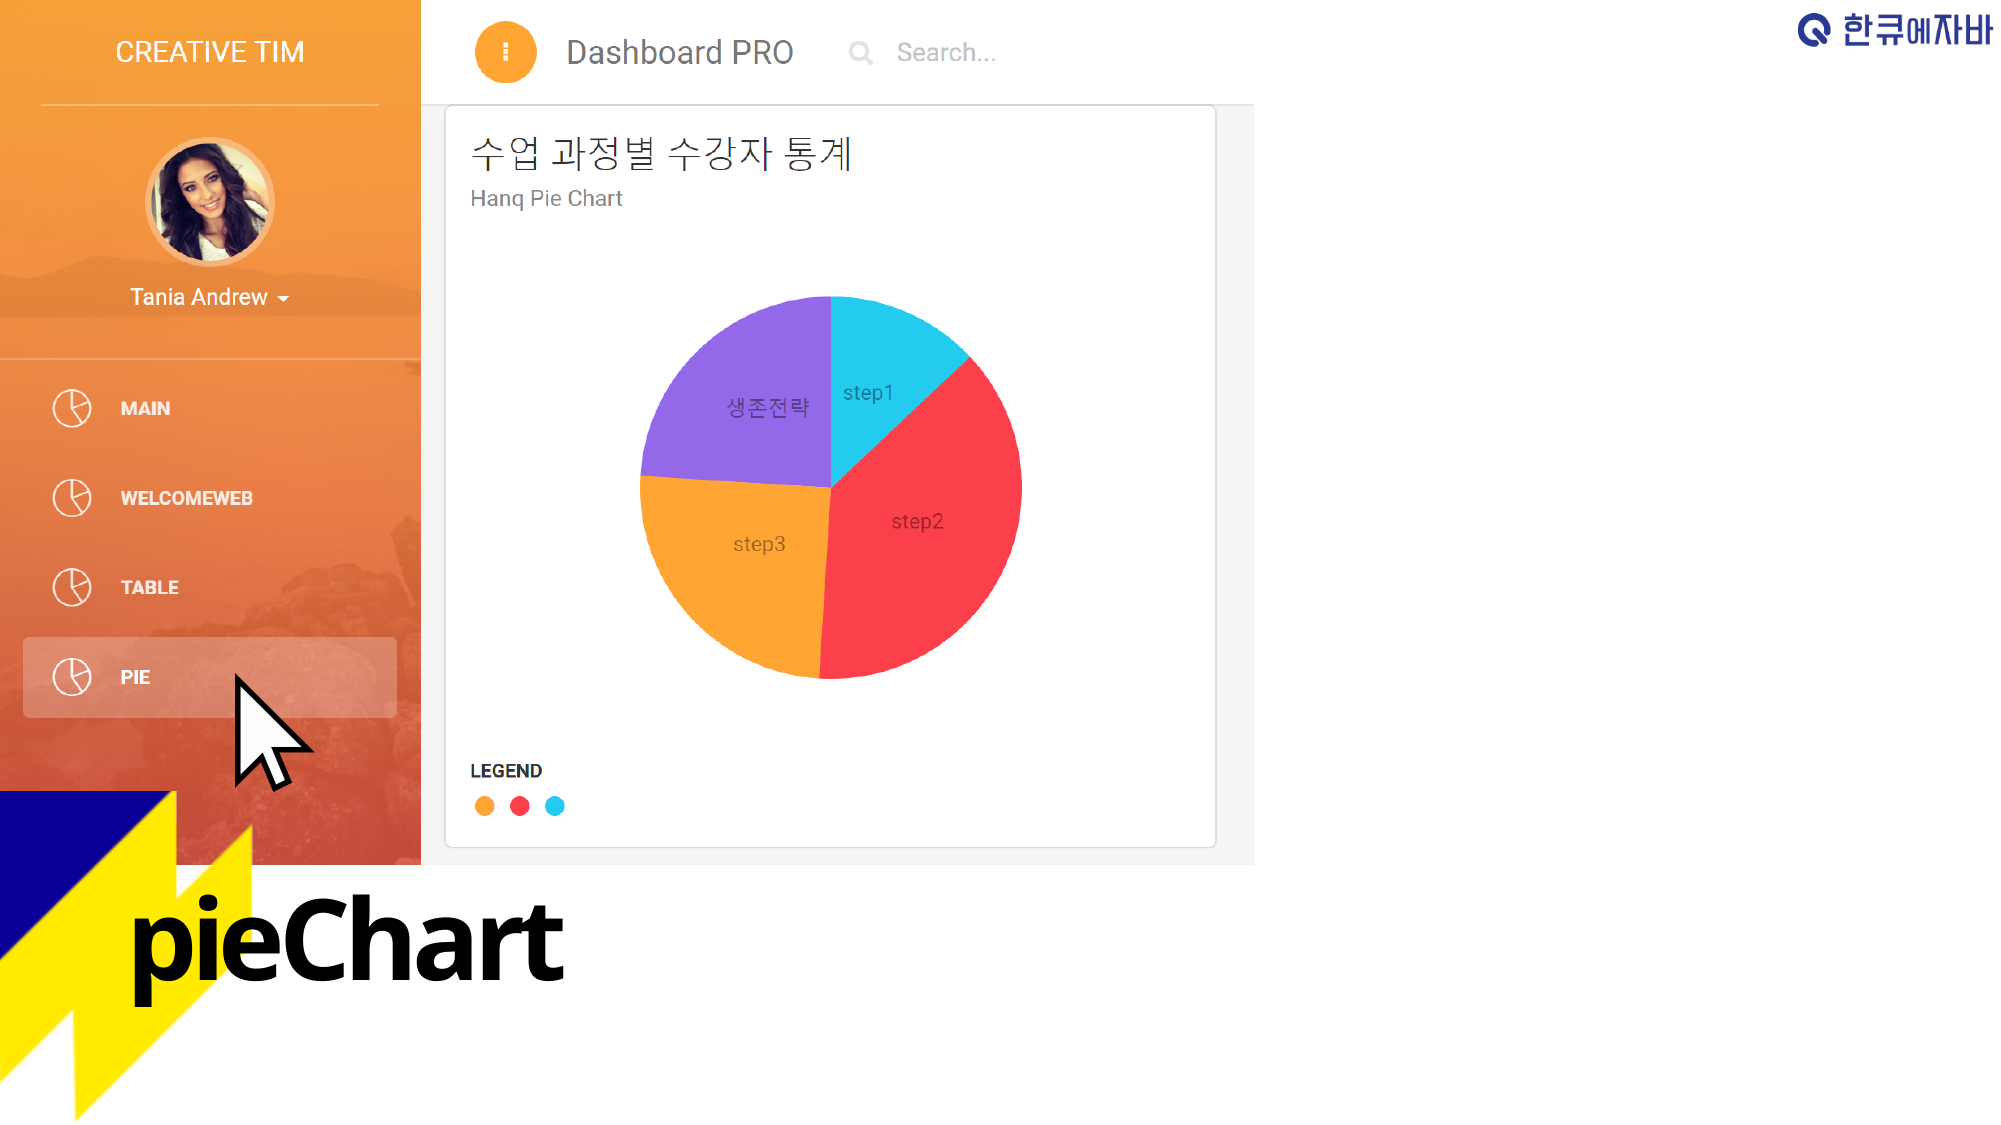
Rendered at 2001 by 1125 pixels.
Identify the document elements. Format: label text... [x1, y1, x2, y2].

text_box pieChart [275, 865, 1211, 1022]
picture [0, 0, 1254, 1125]
picture [1789, 0, 2000, 55]
